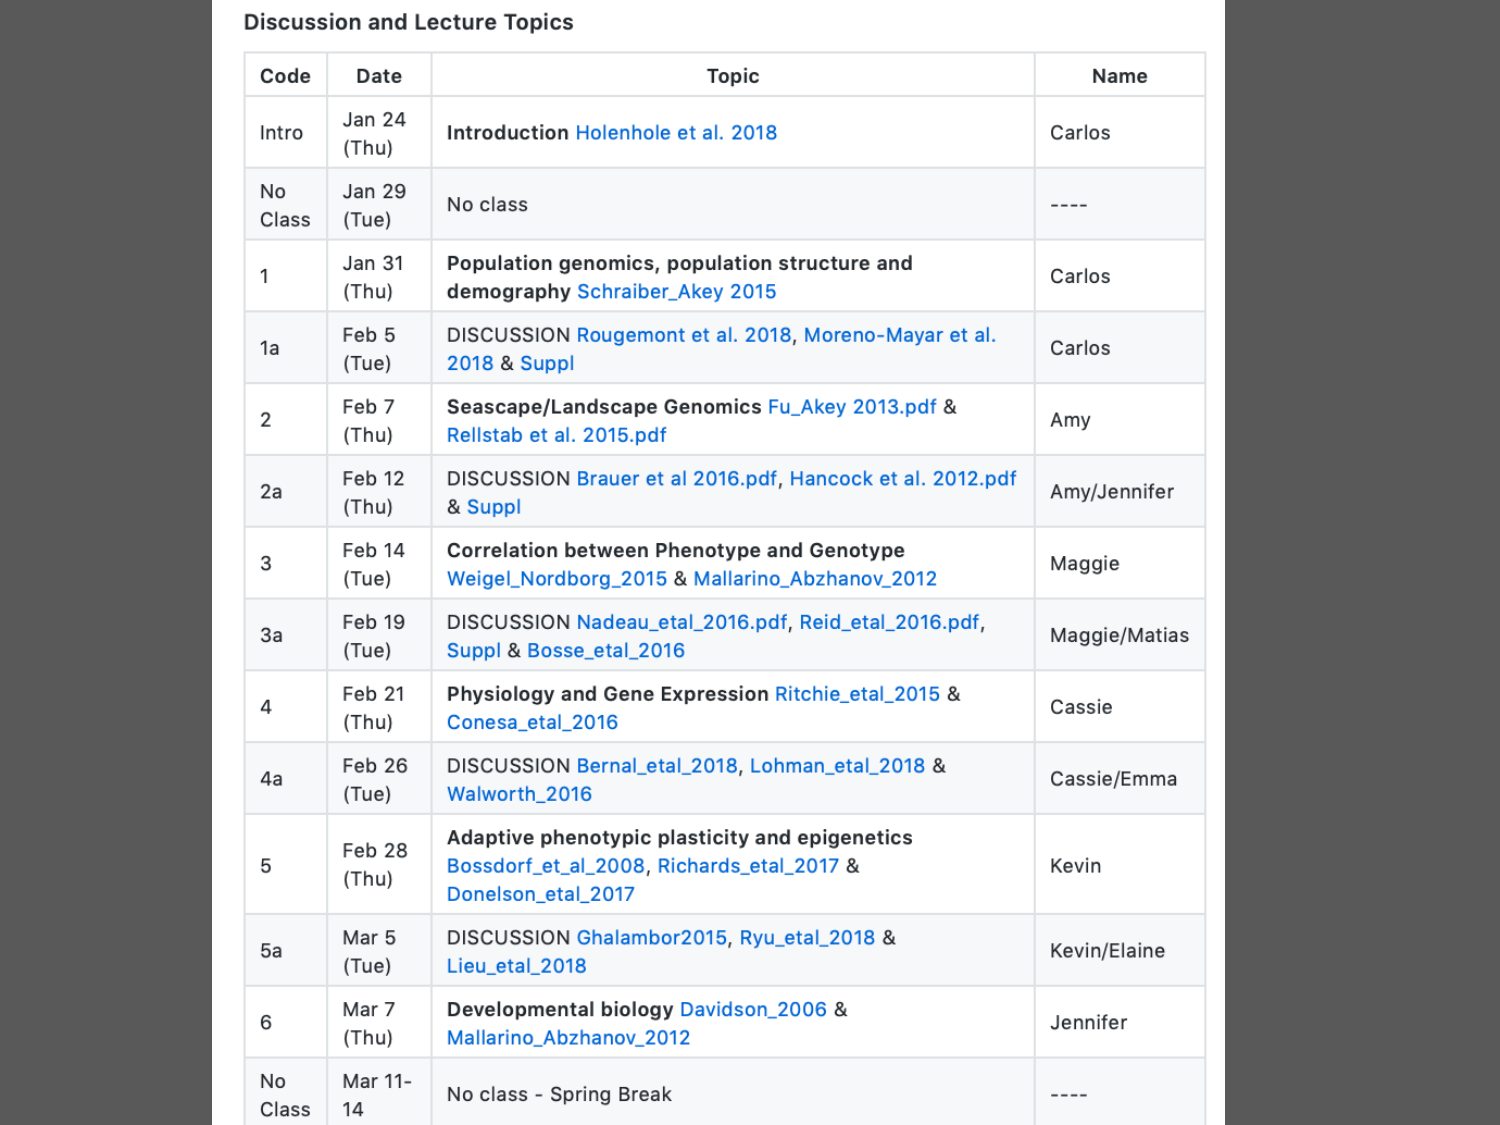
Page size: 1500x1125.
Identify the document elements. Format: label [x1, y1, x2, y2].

picture [212, 0, 1226, 1125]
